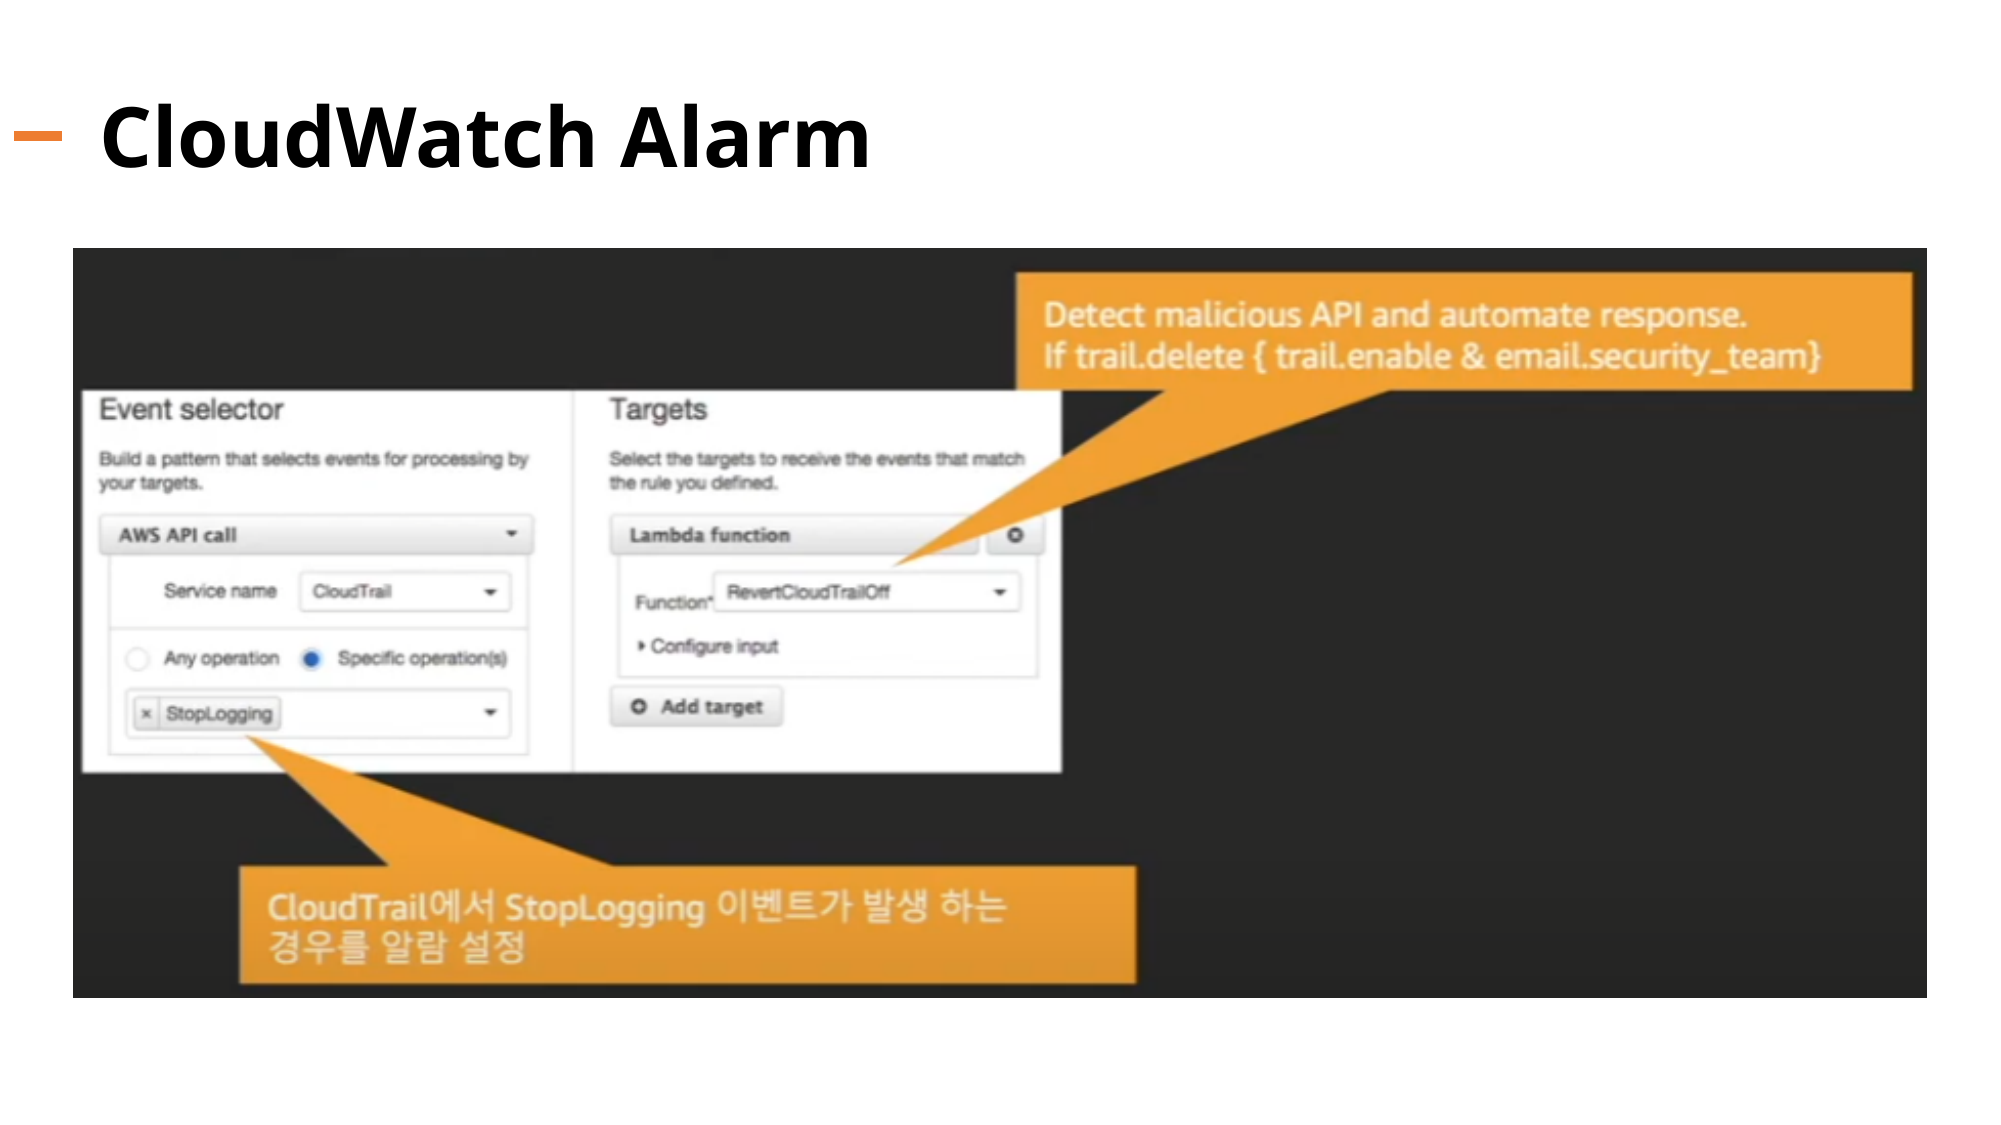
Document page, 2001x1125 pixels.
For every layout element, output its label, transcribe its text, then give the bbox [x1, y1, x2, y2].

title CloudWatch Alarm [84, 31, 1937, 249]
text_box [14, 131, 62, 141]
picture [73, 248, 1927, 998]
